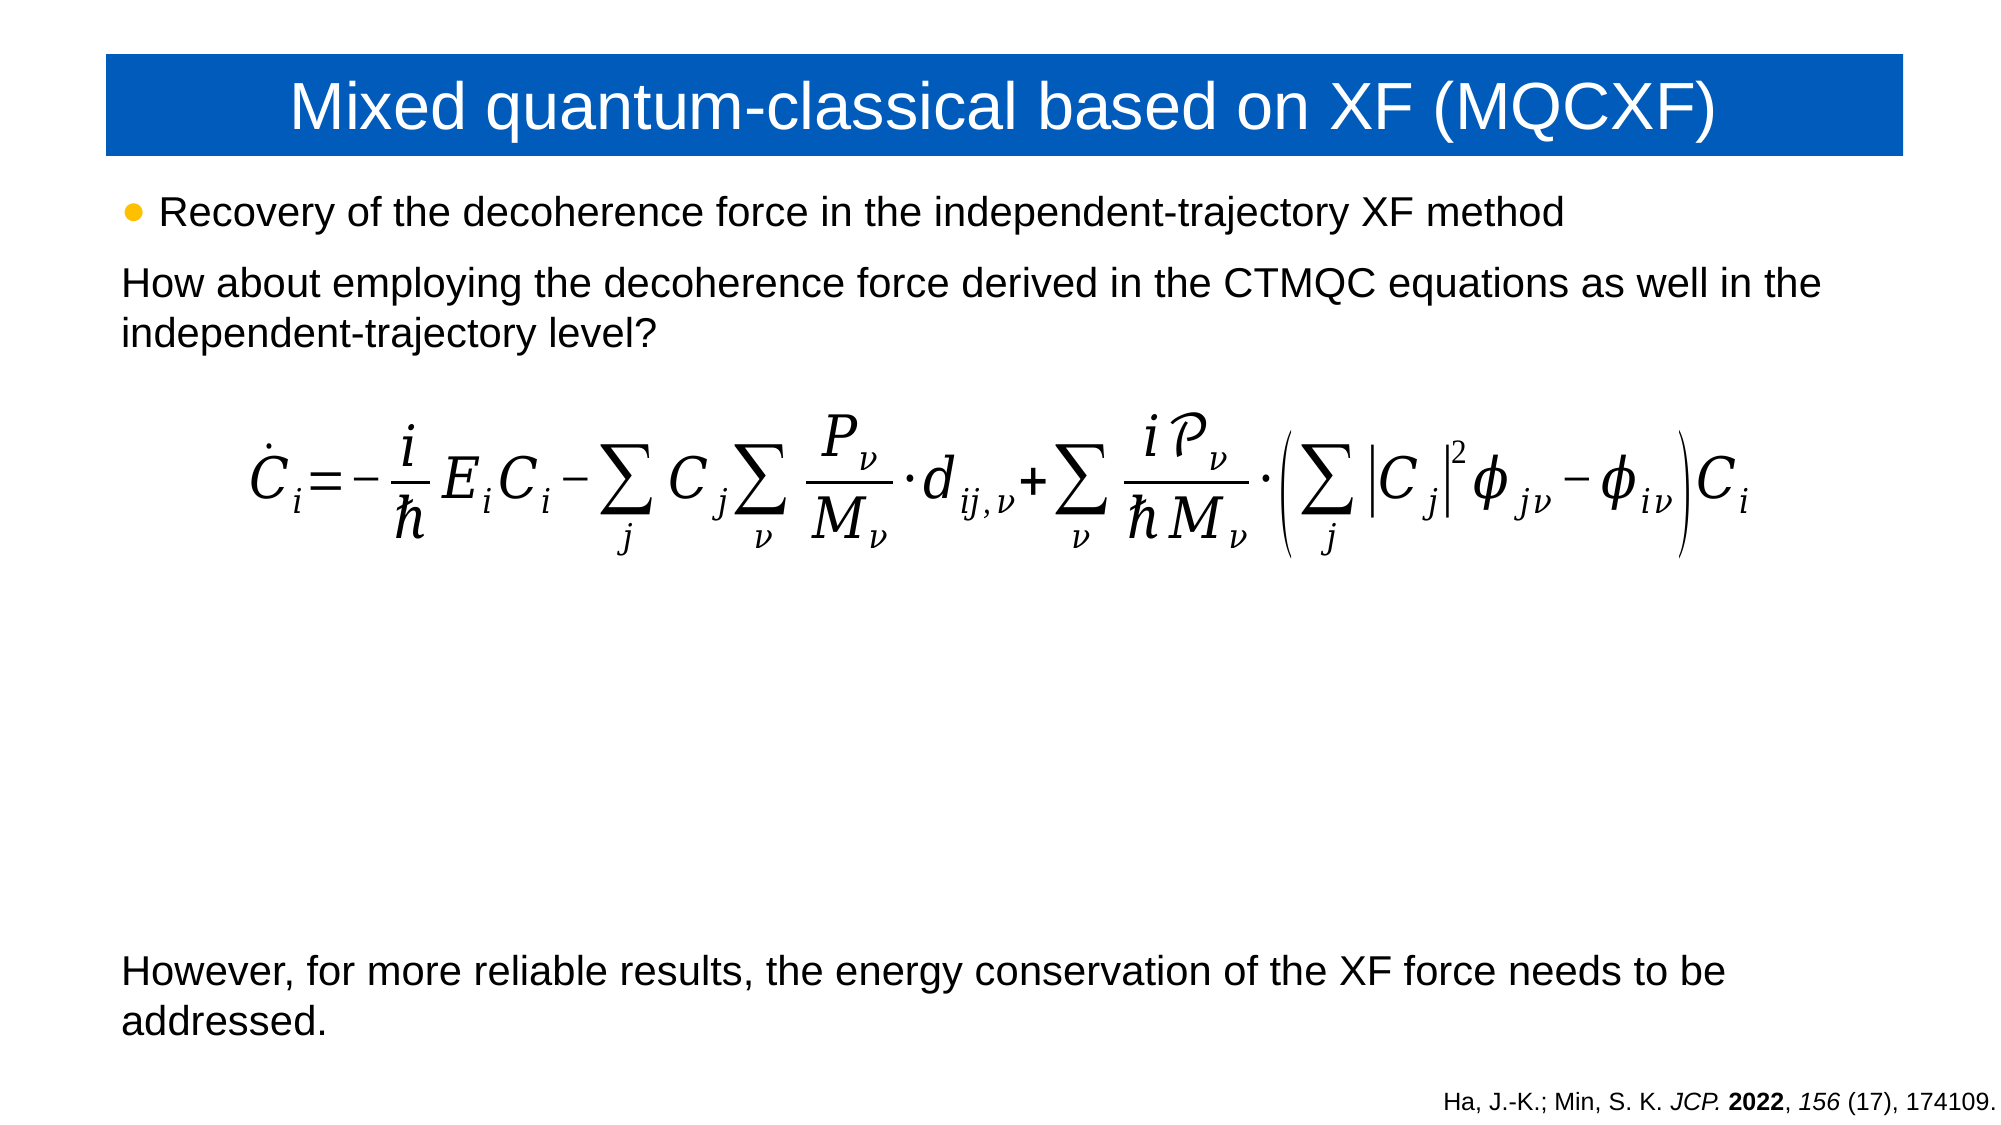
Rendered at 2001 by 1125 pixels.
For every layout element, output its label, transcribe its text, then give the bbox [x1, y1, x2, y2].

list Recovery of the decoherence force in the independent-trajectory XF method How about employing the decoherence force derived in the CTMQC equations as well in the independent-trajectory level? However, for more reliable results, the energy conservation of the XF force needs to be addressed. [106, 177, 1904, 1083]
title Mixed quantum-classical based on XF (MQCXF) [106, 37, 1904, 177]
text_box Ha, J.-K.; Min, S. K. JCP. 2022, 156 (17), 174109. [1428, 1077, 2000, 1123]
